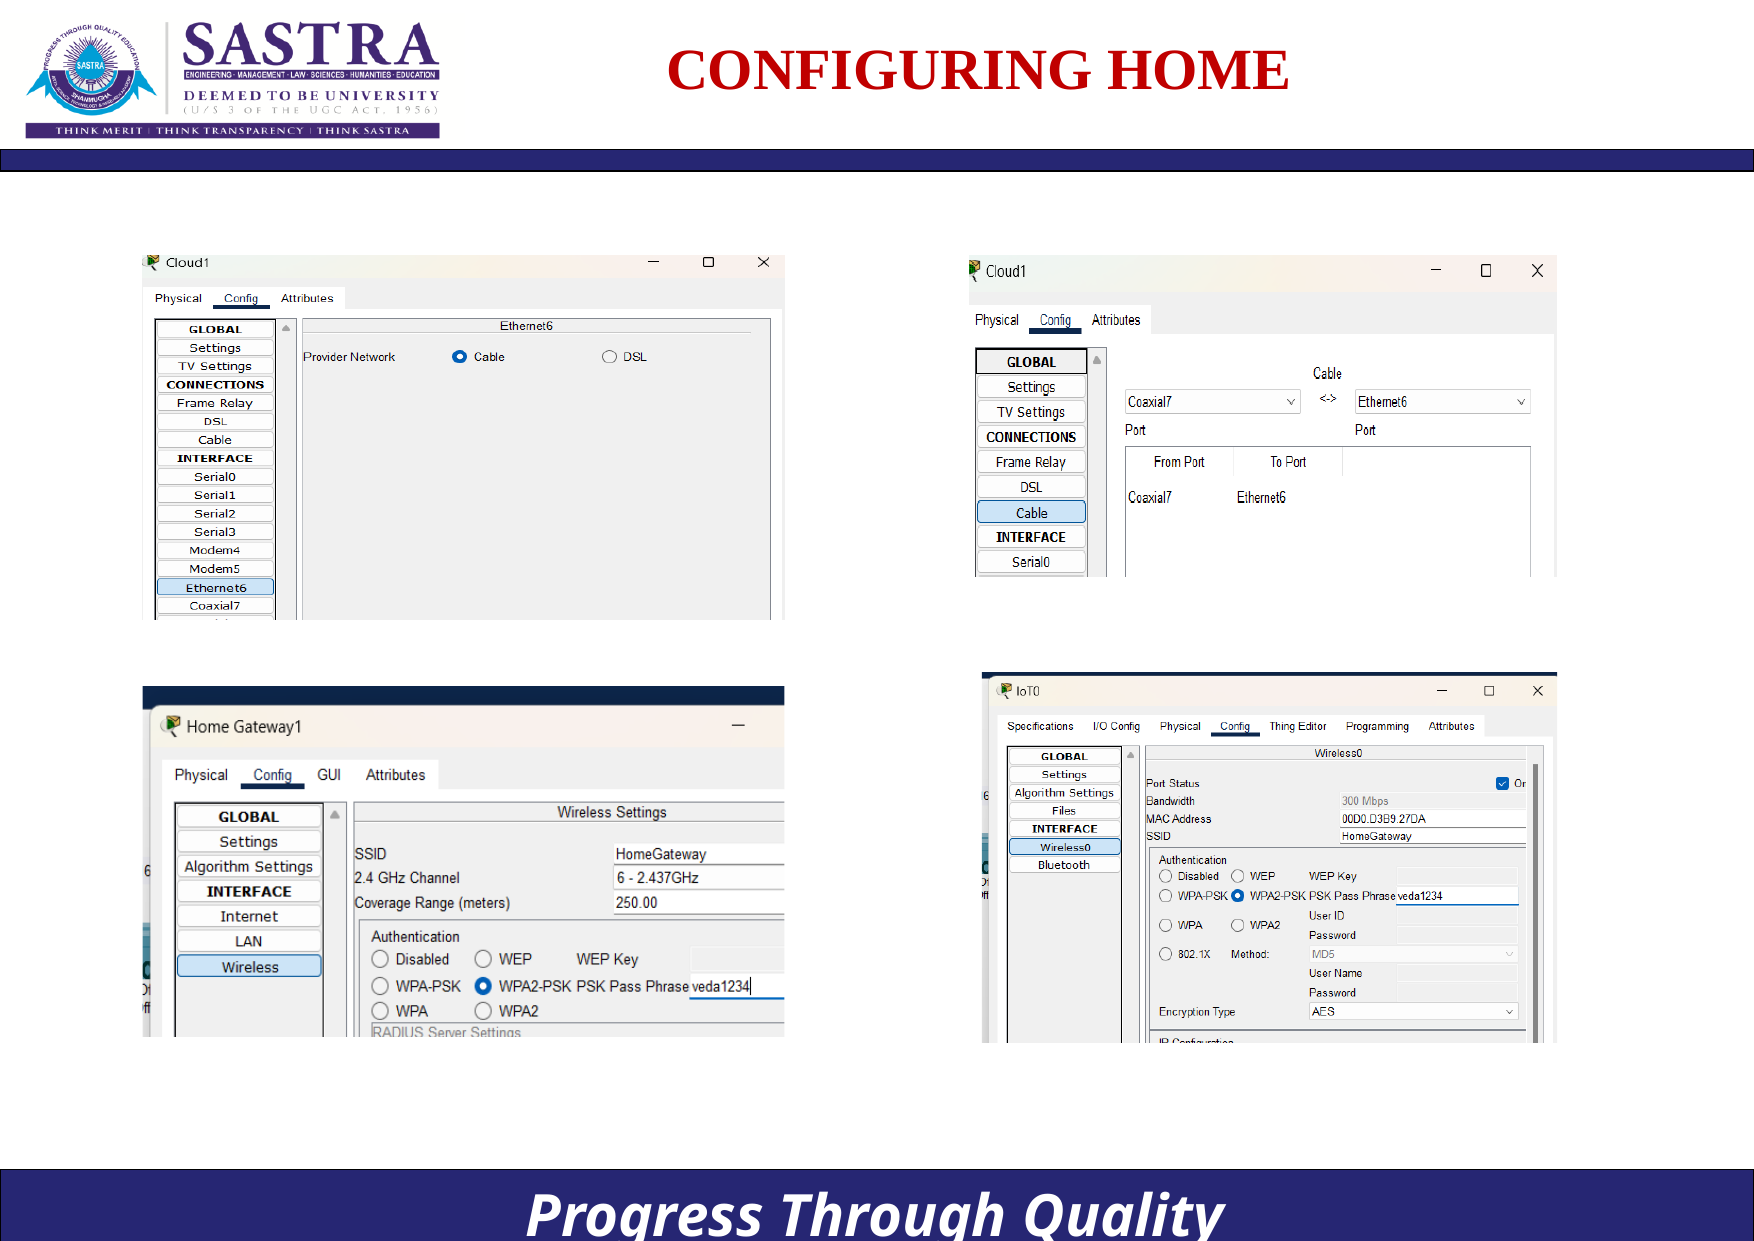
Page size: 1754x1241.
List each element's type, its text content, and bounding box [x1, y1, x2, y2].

picture [142, 255, 785, 621]
title CONFIGURING HOME [457, 28, 1501, 125]
picture [981, 671, 1558, 1043]
picture [0, 13, 465, 145]
picture [142, 686, 785, 1037]
picture [969, 255, 1558, 578]
